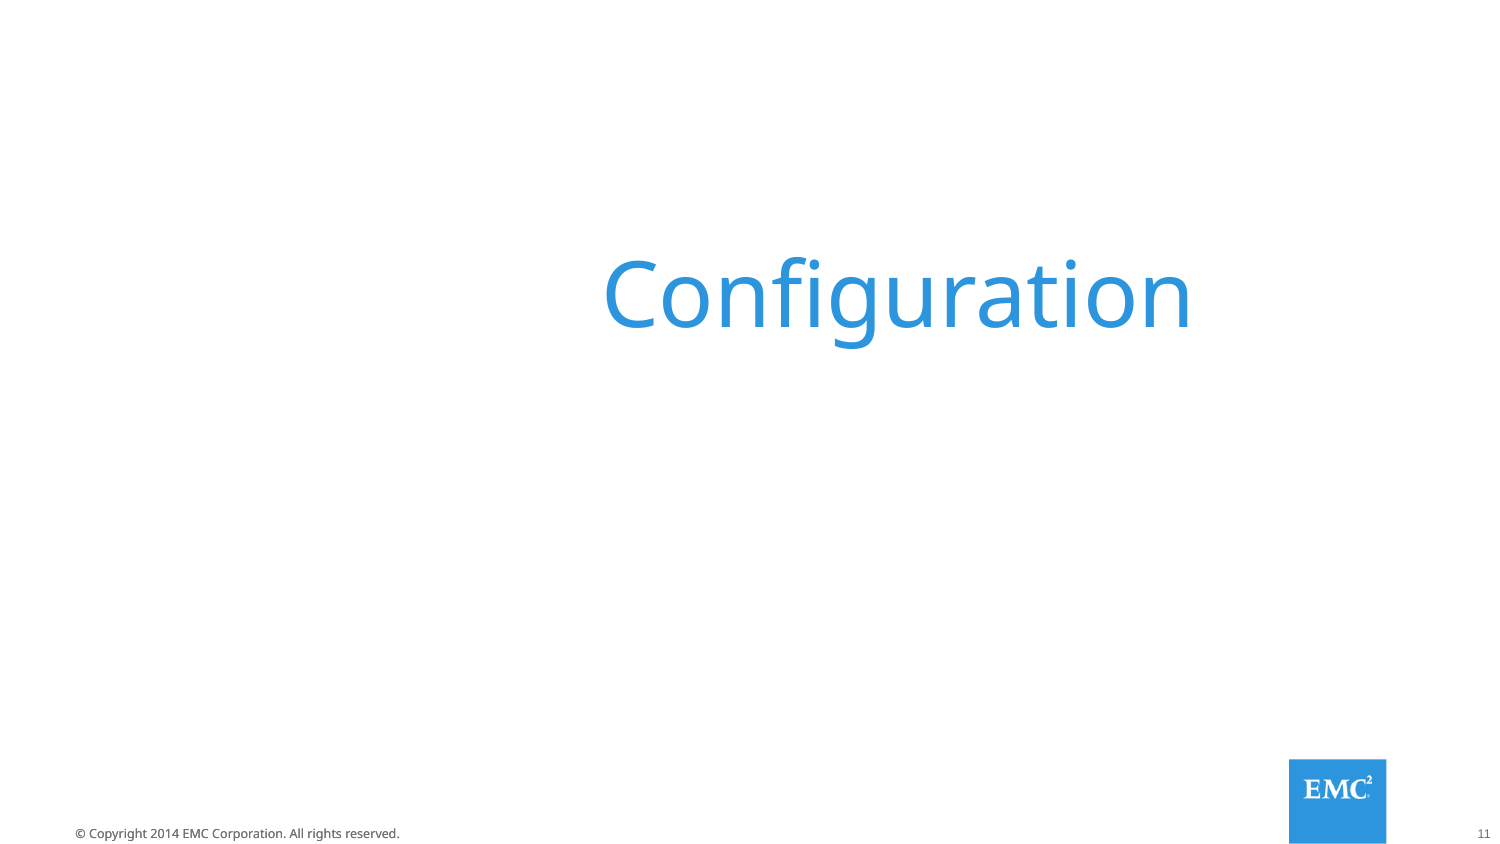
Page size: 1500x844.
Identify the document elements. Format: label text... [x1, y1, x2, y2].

picture [1303, 775, 1372, 799]
title Configuration [601, 150, 1450, 347]
